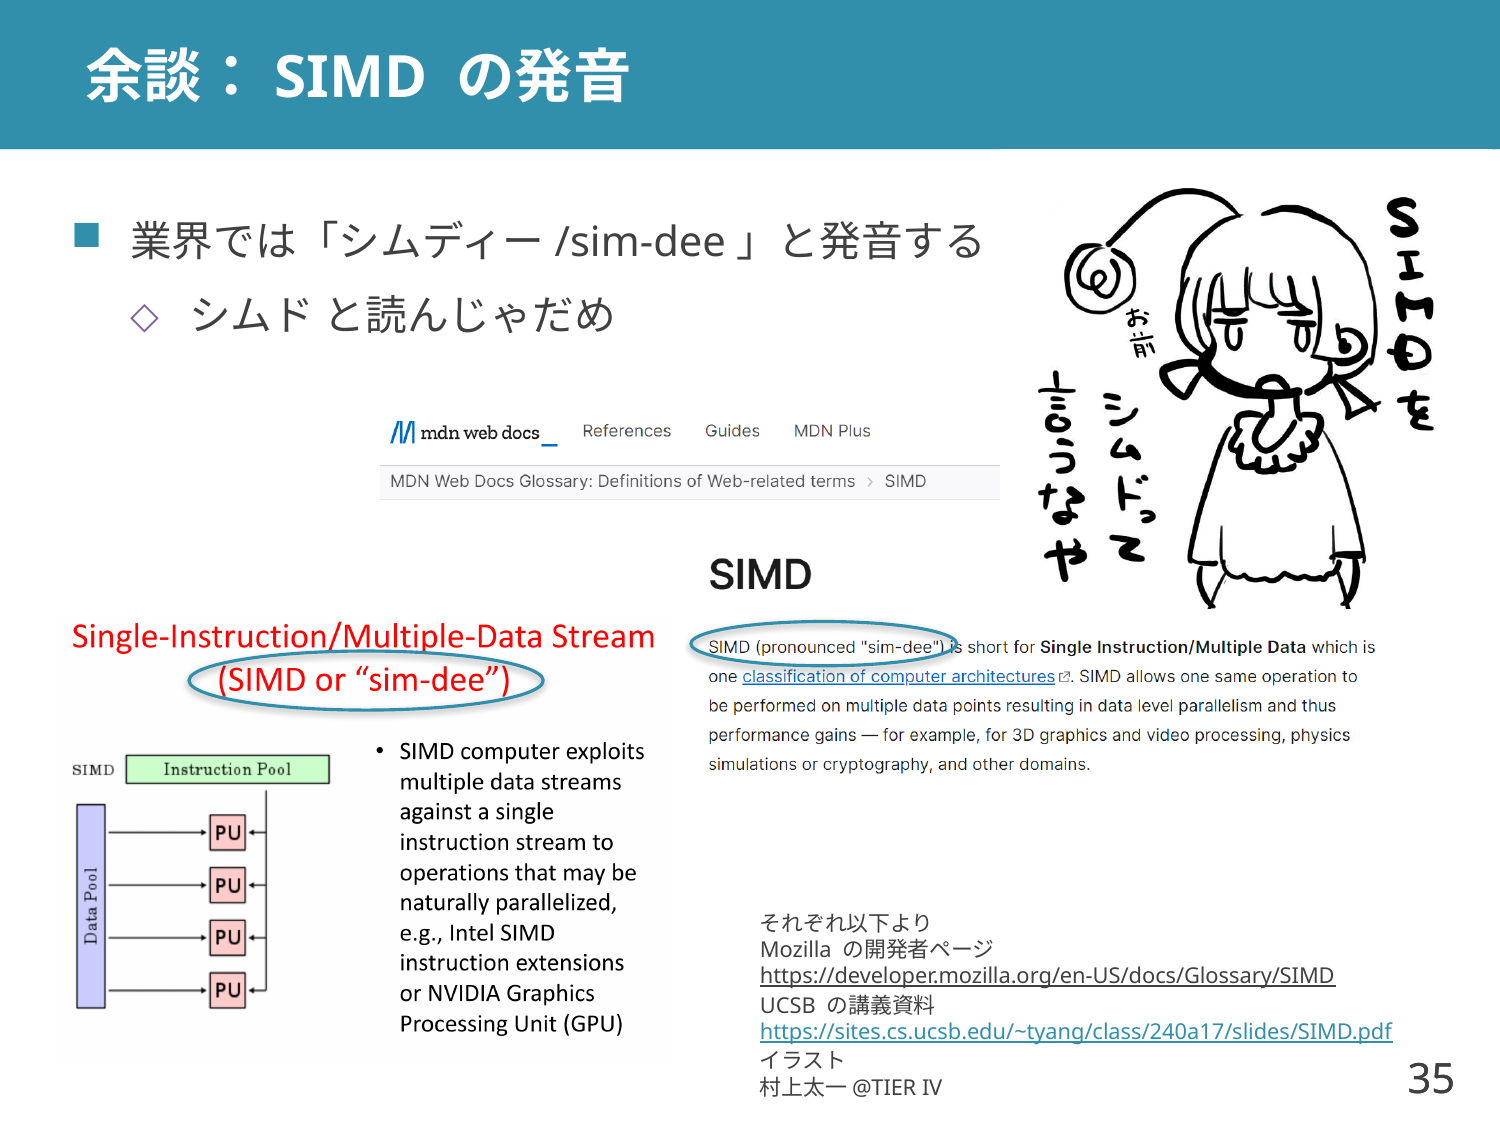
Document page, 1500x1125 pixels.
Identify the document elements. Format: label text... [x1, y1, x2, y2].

list 業界では「シムディー/sim-dee」と発音する シムド と読んじゃだめ [55, 148, 999, 401]
picture [55, 148, 1492, 1065]
title 余談：SIMD の発音 [70, 0, 1500, 150]
text_box それぞれ以下より Mozilla の開発者ページ https://developer.mozilla.org/en-US/docs/Glossary/SIMD UCSB の講義資料 https://sites.cs.ucsb.edu/~tyang/class/240a17/slides/SIMD.pdf イラスト 村上太一@TIER IV [745, 902, 1496, 1107]
